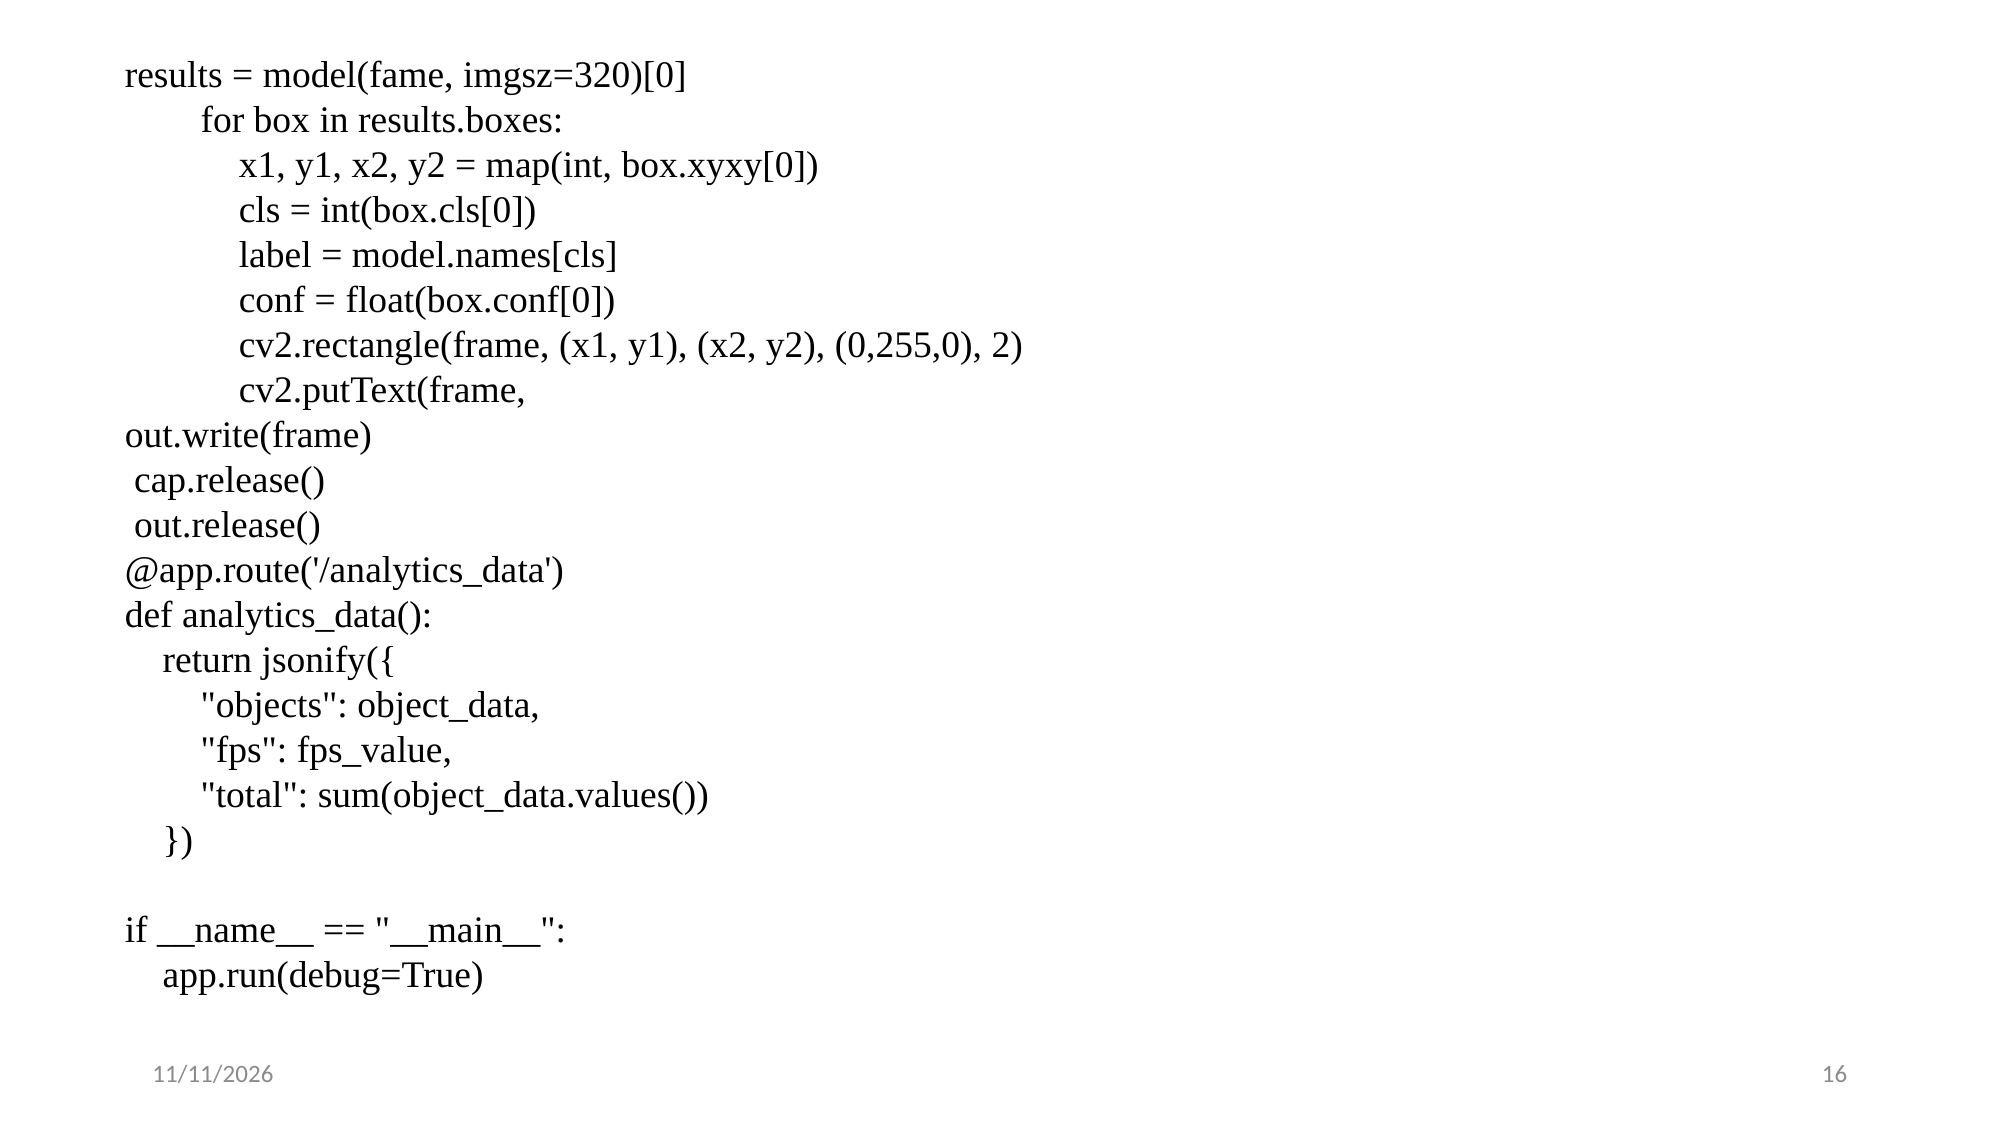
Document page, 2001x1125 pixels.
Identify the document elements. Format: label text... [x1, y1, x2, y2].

slide_number 16 [1412, 1048, 1863, 1103]
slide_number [137, 1048, 588, 1103]
text_box results = model(fame, imgsz=320)[0] for box in results.boxes: x1, y1, x2, y2 = map(int, box.xyxy[0]) cls = int(box.cls[0]) label = model.names[cls] conf = float(box.conf[0]) cv2.rectangle(frame, (x1, y1), (x2, y2), (0,255,0), 2) cv2.putText(frame, out.write(frame) cap.release() out.release() @app.route('/analytics_data') def analytics_data(): return jsonify({ "objects": object_data, "fps": fps_value, "total": sum(object_data.values()) }) if __name__ == "__main__": app.run(debug=True) [109, 42, 1893, 1048]
